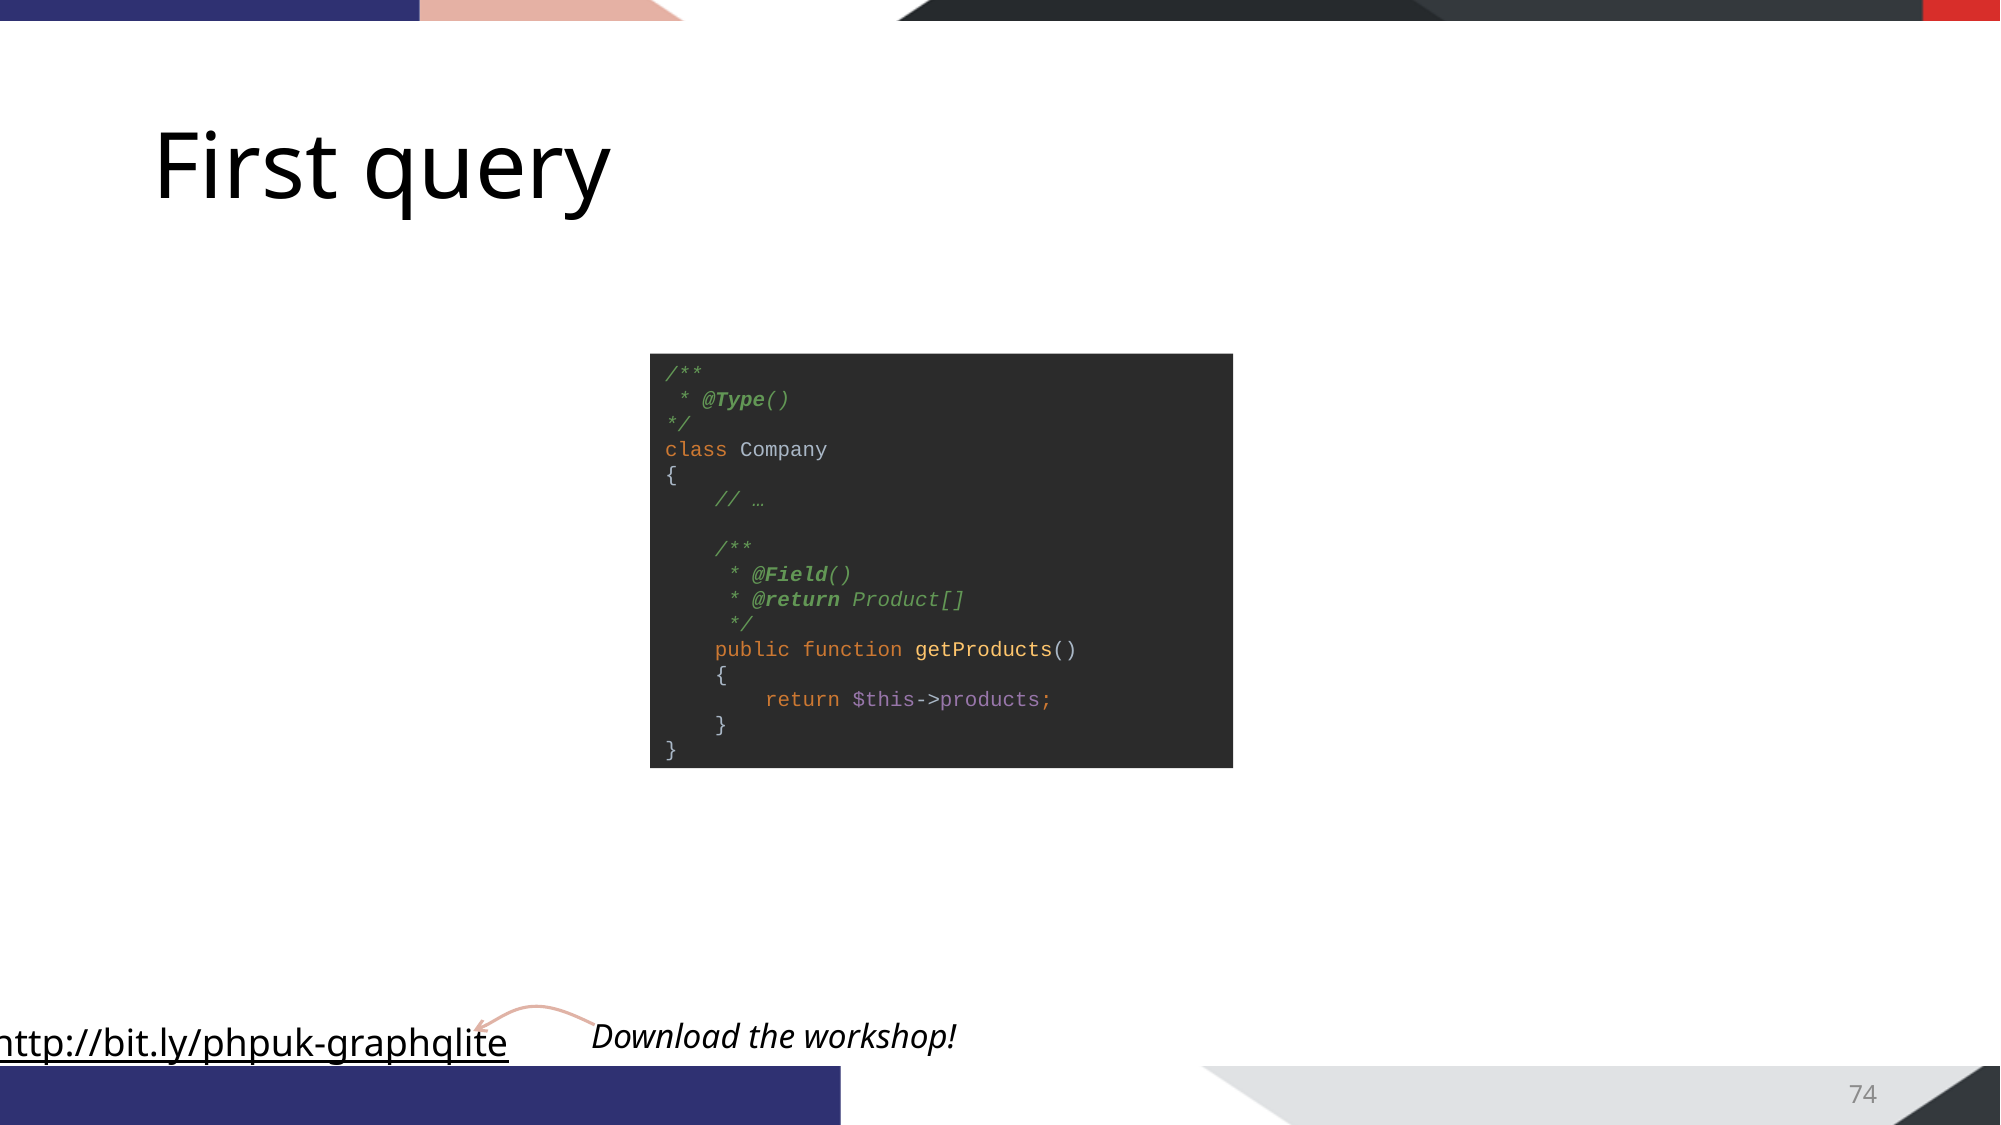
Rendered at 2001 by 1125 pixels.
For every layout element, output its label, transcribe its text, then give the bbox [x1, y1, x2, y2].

slide_number 74 [1442, 1065, 1893, 1125]
text_box /** * @Type() */ class Company { // … /** * @Field() * @return Product[] */ public function getProducts() { return $this->products; } } [650, 353, 1234, 769]
picture [0, 1066, 1442, 1125]
picture [1893, 1066, 2000, 1125]
footer [662, 1042, 1338, 1103]
title First query [137, 59, 1863, 278]
picture [0, 0, 2000, 21]
